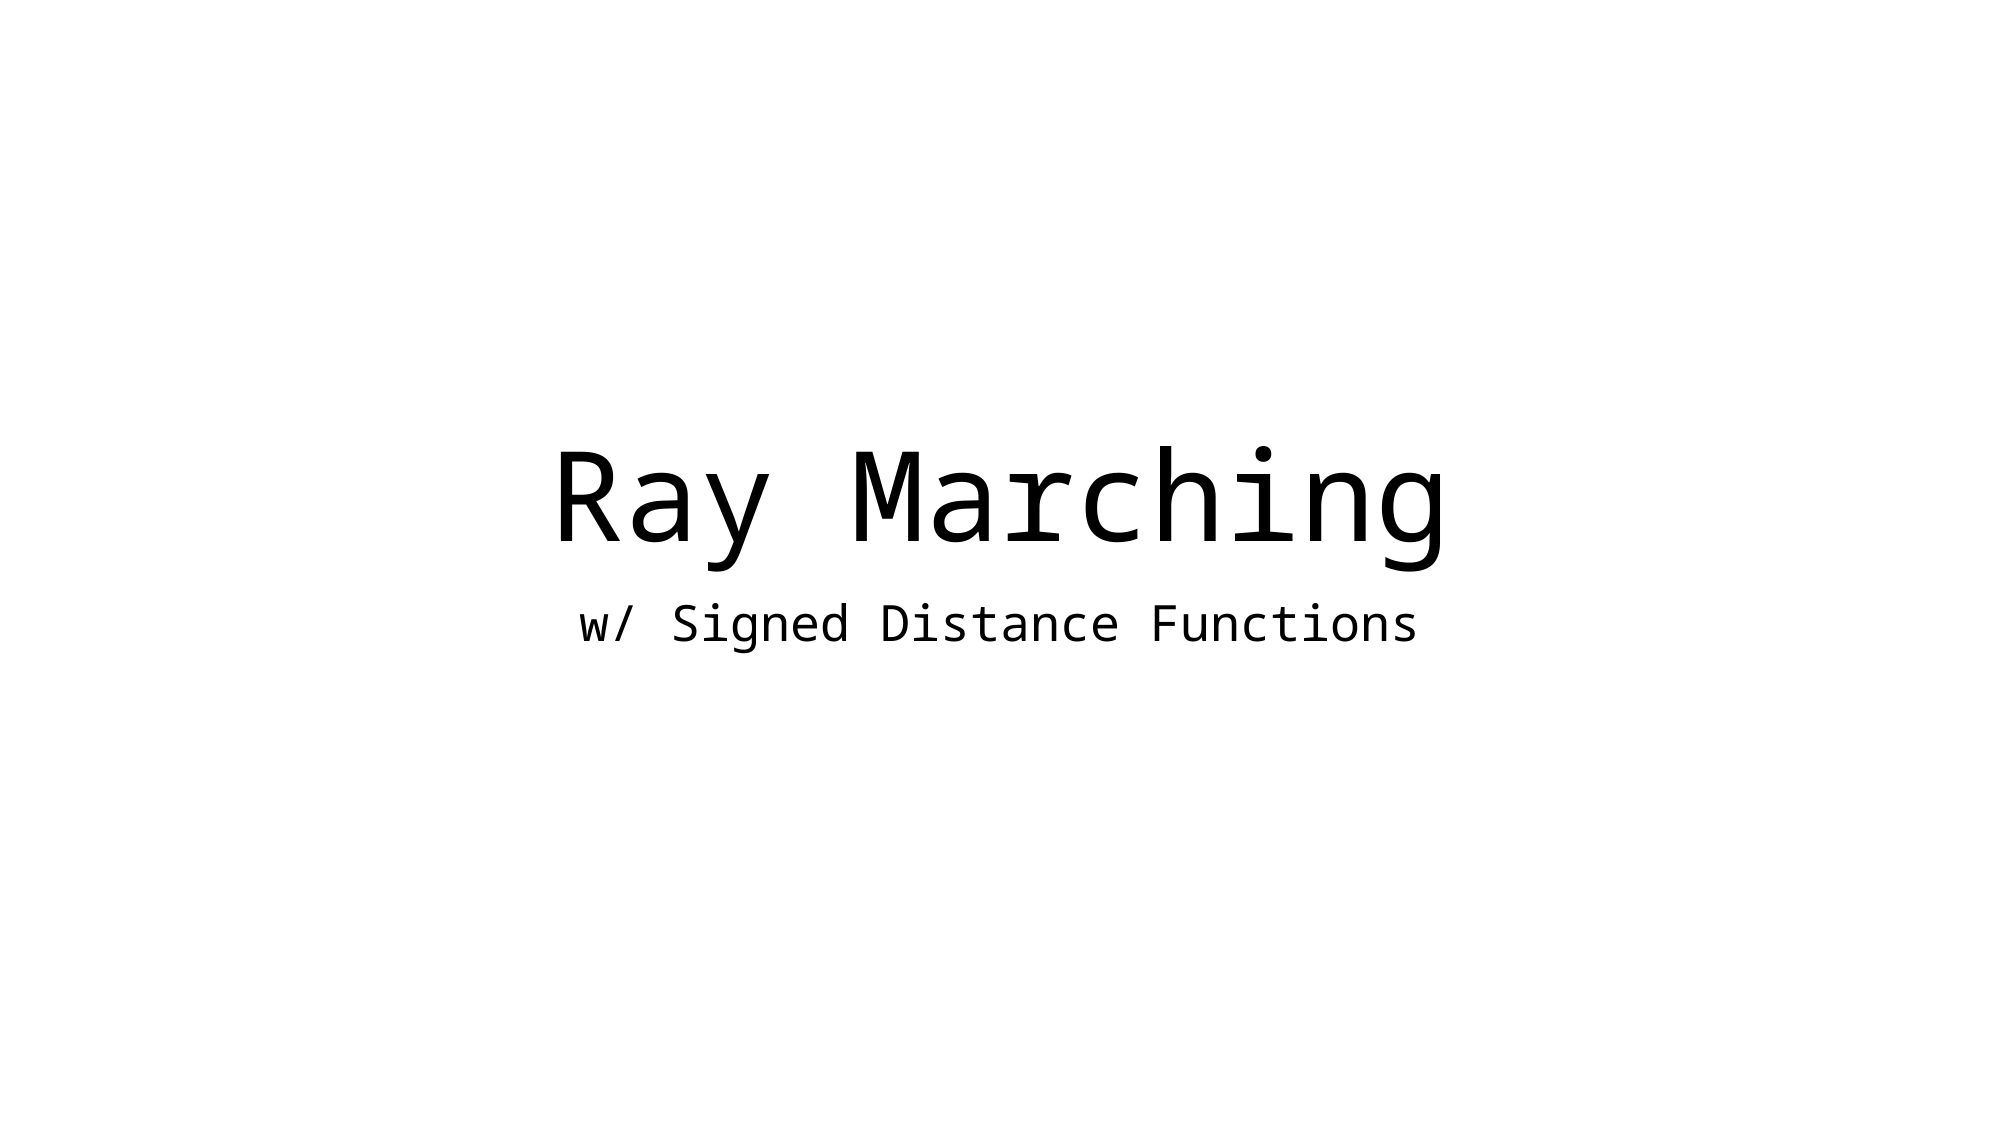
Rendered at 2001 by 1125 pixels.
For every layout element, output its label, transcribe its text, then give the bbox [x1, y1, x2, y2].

title Ray Marching [249, 184, 1750, 576]
subtitle w/ Signed Distance Functions [249, 590, 1750, 863]
